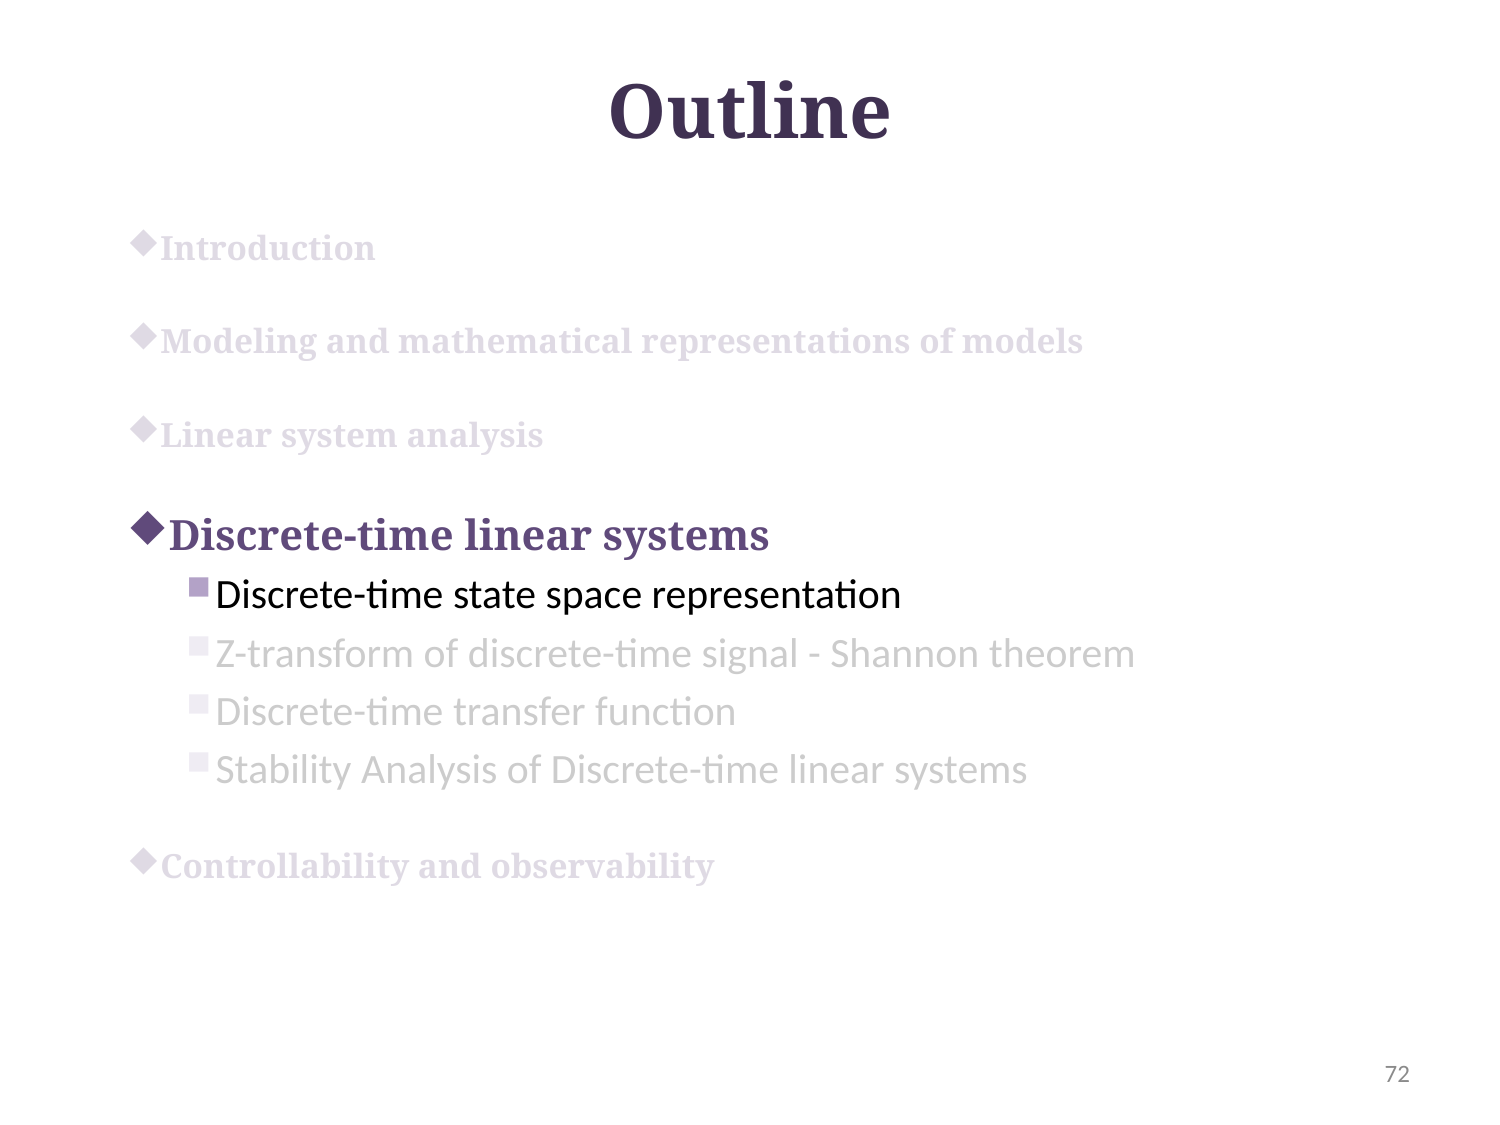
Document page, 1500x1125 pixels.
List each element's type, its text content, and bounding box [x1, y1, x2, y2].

title Outline [75, 45, 1425, 173]
text_box [98, 218, 1390, 470]
slide_number 72 [1074, 1042, 1425, 1103]
text_box [110, 631, 1402, 966]
list Introduction Modeling and mathematical representations of models Linear system analysis Discrete-time linear systems Discrete-time state space representation Z-transform of discrete-time signal - Shannon theorem Discrete-time transfer function Stability Analysis of Discrete-time linear systems Controllability and observability [112, 219, 1425, 1106]
